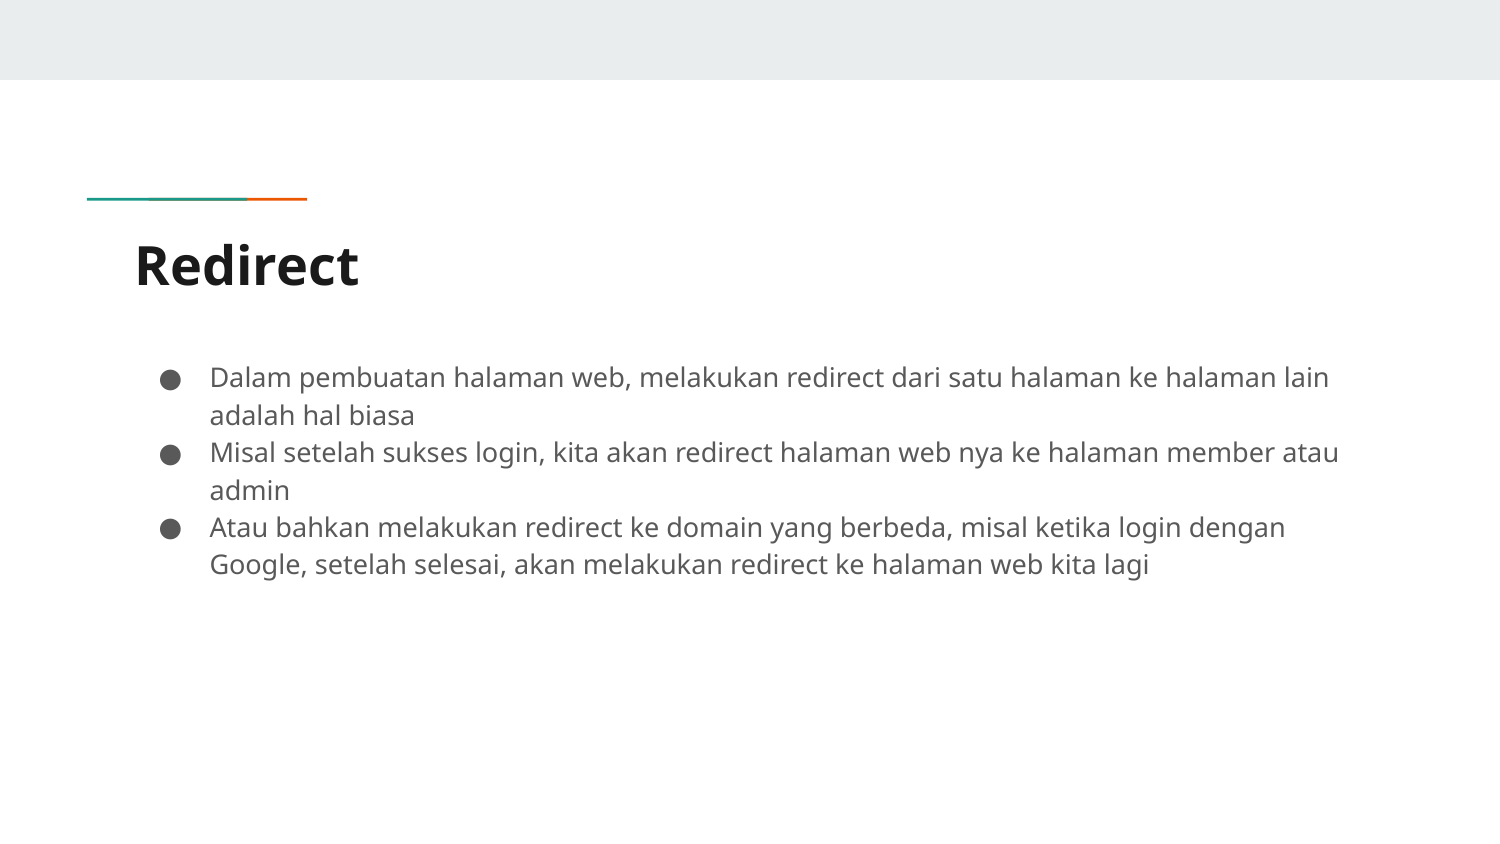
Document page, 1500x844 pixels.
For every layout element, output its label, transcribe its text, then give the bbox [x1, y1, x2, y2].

list Dalam pembuatan halaman web, melakukan redirect dari satu halaman ke halaman lain adalah hal biasa Misal setelah sukses login, kita akan redirect halaman web nya ke halaman member atau admin Atau bahkan melakukan redirect ke domain yang berbeda, misal ketika login dengan Google, setelah selesai, akan melakukan redirect ke halaman web kita lagi [119, 341, 1381, 712]
title Redirect [119, 216, 1381, 305]
